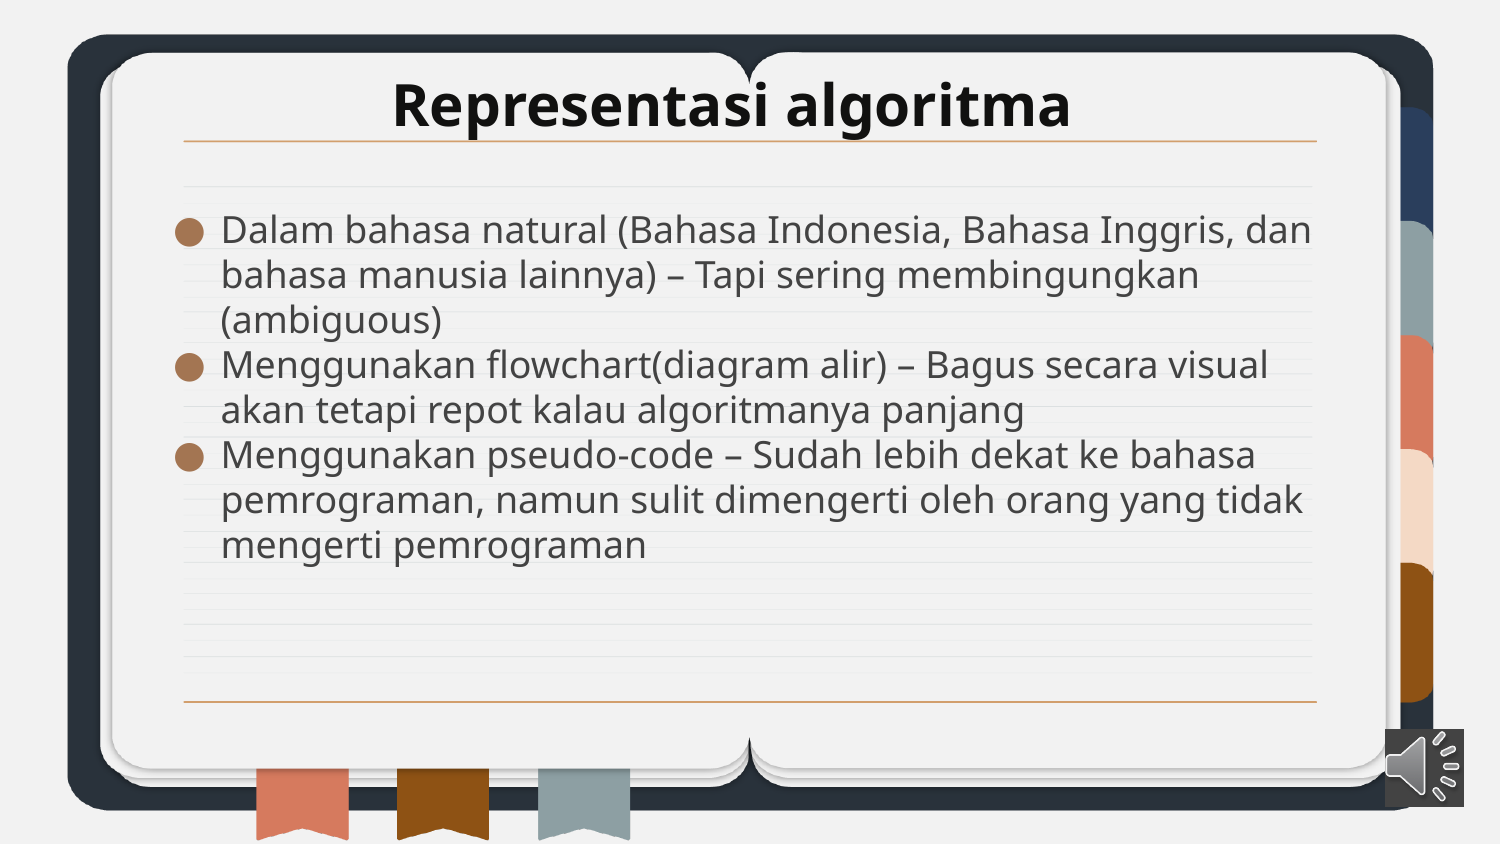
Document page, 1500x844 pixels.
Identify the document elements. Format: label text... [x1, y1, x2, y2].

list Dalam bahasa natural (Bahasa Indonesia, Bahasa Inggris, dan bahasa manusia lainnya) – Tapi sering membingungkan (ambiguous) Menggunakan flowchart(diagram alir) – Bagus secara visual akan tetapi repot kalau algoritmanya panjang Menggunakan pseudo-code – Sudah lebih dekat ke bahasa pemrograman, namun sulit dimengerti oleh orang yang tidak mengerti pemrograman [130, 190, 1334, 654]
title Representasi algoritma [167, 56, 1297, 150]
picture [0, 0, 1500, 844]
